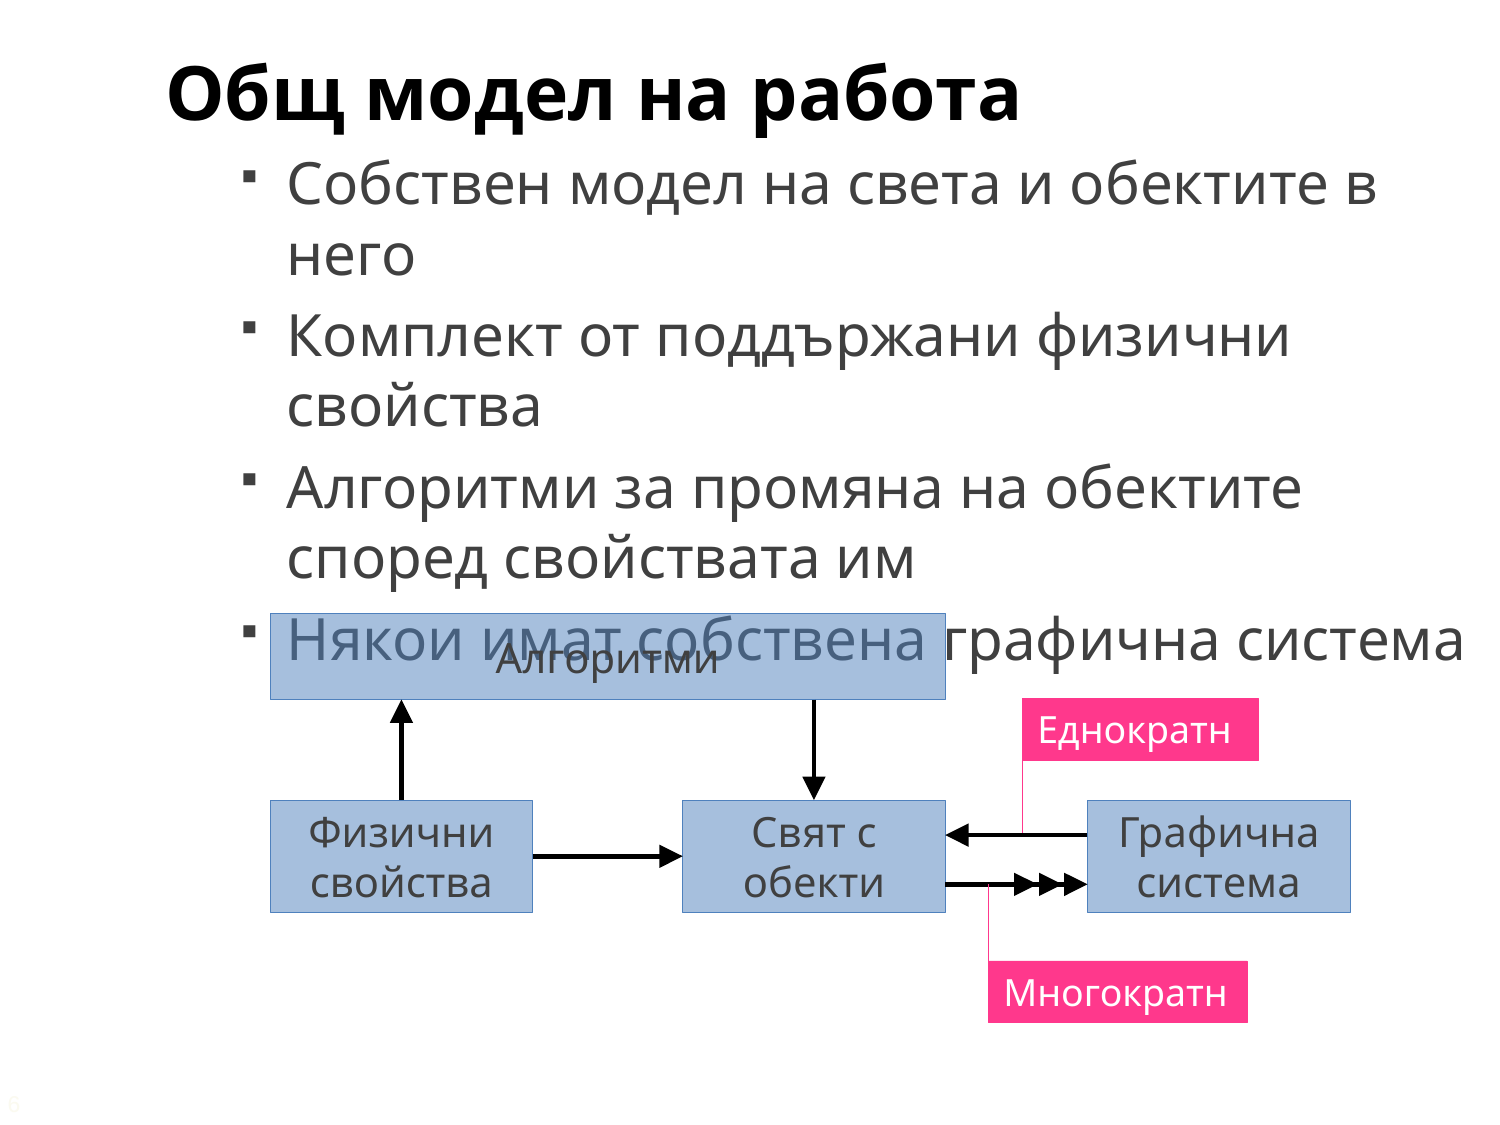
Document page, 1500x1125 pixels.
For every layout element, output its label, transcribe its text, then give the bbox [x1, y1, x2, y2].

list Общ модел на работа Собствен модел на света и обектите в него Комплект от поддържани физични свойства Алгоритми за промяна на обектите според свойствата им Някои имат собствена графична система [150, 37, 1488, 1113]
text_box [269, 613, 1351, 1023]
